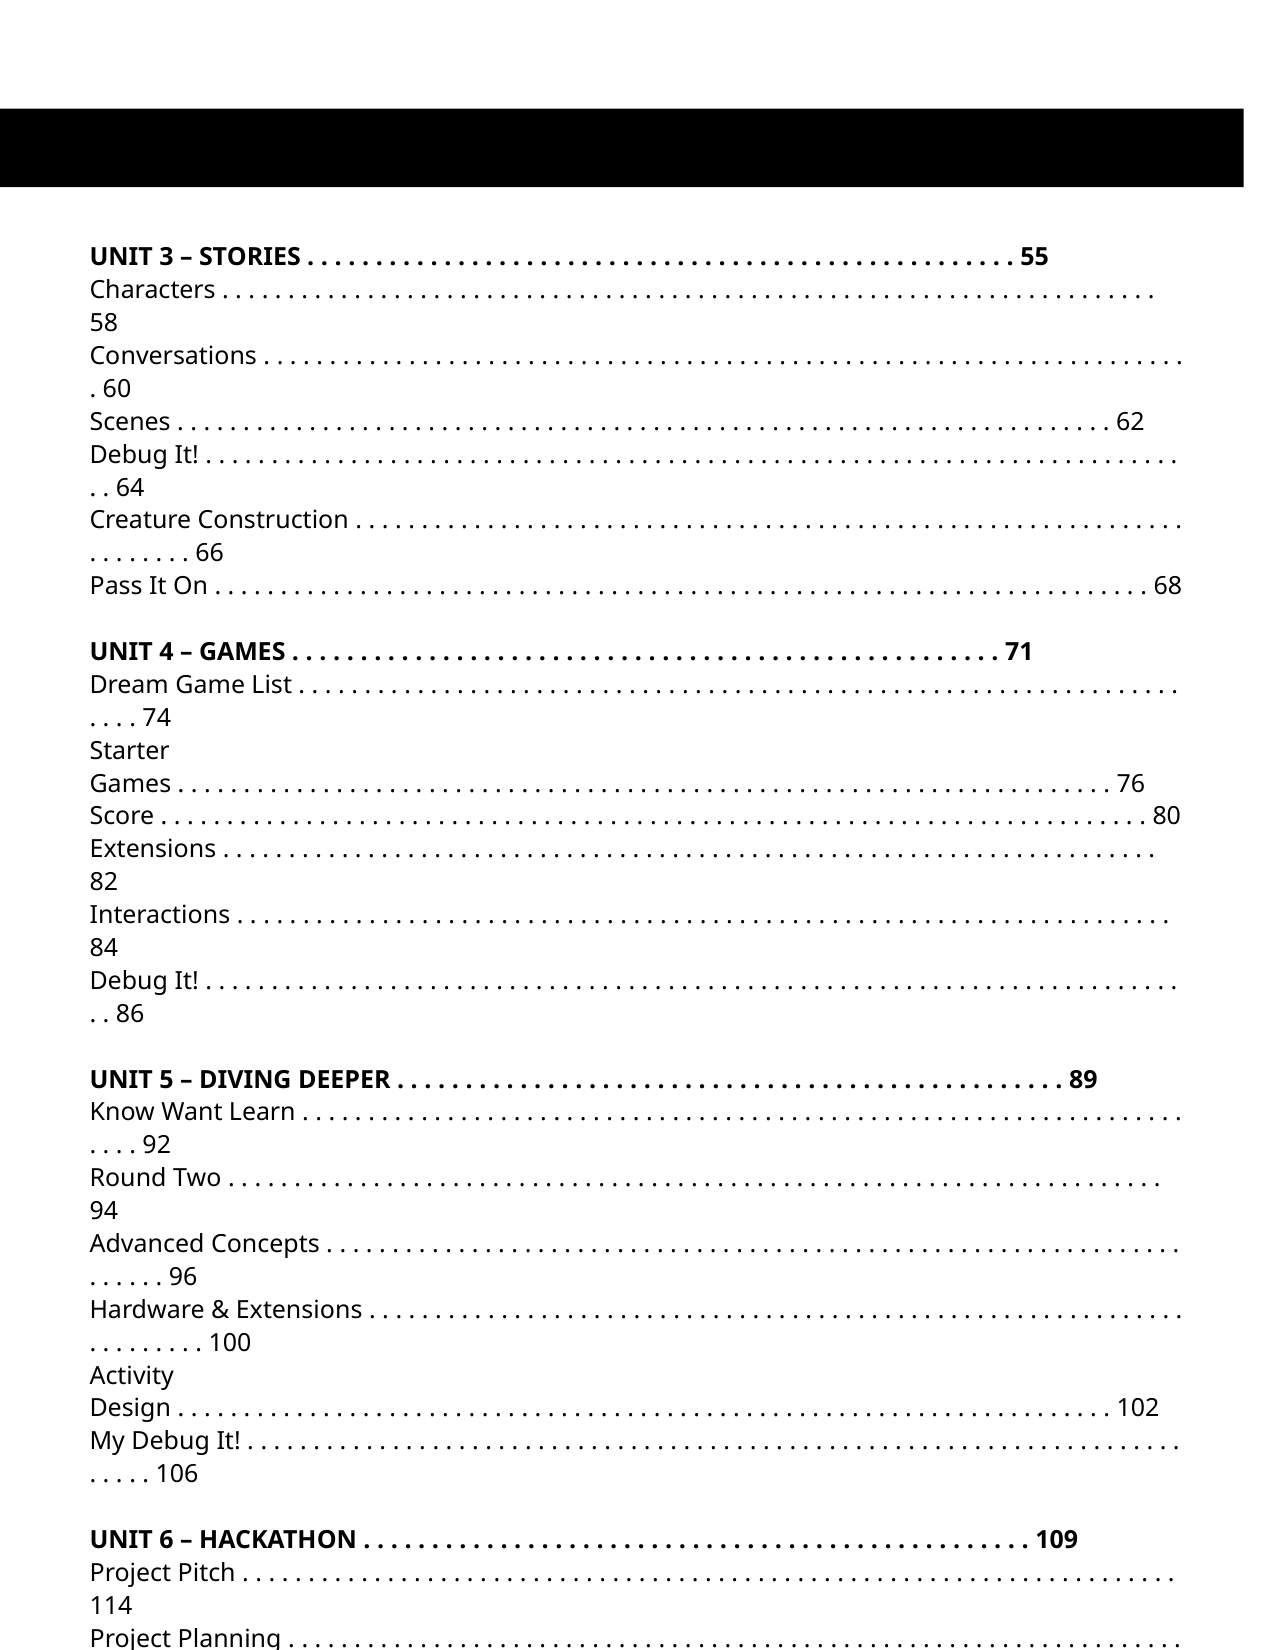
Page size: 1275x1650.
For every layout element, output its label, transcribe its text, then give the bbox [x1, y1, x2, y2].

text_box UNIT 3 – STORIES . . . . . . . . . . . . . . . . . . . . . . . . . . . . . . . . . . . . . . . . . . . . . . . . . . . . 55 Characters . . . . . . . . . . . . . . . . . . . . . . . . . . . . . . . . . . . . . . . . . . . . . . . . . . . . . . . . . . . . . . . . . . . . . . . 58 Conversations . . . . . . . . . . . . . . . . . . . . . . . . . . . . . . . . . . . . . . . . . . . . . . . . . . . . . . . . . . . . . . . . . . . . . . . 60 Scenes . . . . . . . . . . . . . . . . . . . . . . . . . . . . . . . . . . . . . . . . . . . . . . . . . . . . . . . . . . . . . . . . . . . . . . . 62 Debug It! . . . . . . . . . . . . . . . . . . . . . . . . . . . . . . . . . . . . . . . . . . . . . . . . . . . . . . . . . . . . . . . . . . . . . . . . . . . . 64 Creature Construction . . . . . . . . . . . . . . . . . . . . . . . . . . . . . . . . . . . . . . . . . . . . . . . . . . . . . . . . . . . . . . . . . . . . . . . 66 Pass It On . . . . . . . . . . . . . . . . . . . . . . . . . . . . . . . . . . . . . . . . . . . . . . . . . . . . . . . . . . . . . . . . . . . . . . . 68 UNIT 4 – GAMES . . . . . . . . . . . . . . . . . . . . . . . . . . . . . . . . . . . . . . . . . . . . . . . . . . . . 71 Dream Game List . . . . . . . . . . . . . . . . . . . . . . . . . . . . . . . . . . . . . . . . . . . . . . . . . . . . . . . . . . . . . . . . . . . . . . . 74 Starter Games . . . . . . . . . . . . . . . . . . . . . . . . . . . . . . . . . . . . . . . . . . . . . . . . . . . . . . . . . . . . . . . . . . . . . . . 76 Score . . . . . . . . . . . . . . . . . . . . . . . . . . . . . . . . . . . . . . . . . . . . . . . . . . . . . . . . . . . . . . . . . . . . . . . . . . . 80 Extensions . . . . . . . . . . . . . . . . . . . . . . . . . . . . . . . . . . . . . . . . . . . . . . . . . . . . . . . . . . . . . . . . . . . . . . . 82 Interactions . . . . . . . . . . . . . . . . . . . . . . . . . . . . . . . . . . . . . . . . . . . . . . . . . . . . . . . . . . . . . . . . . . . . . . . 84 Debug It! . . . . . . . . . . . . . . . . . . . . . . . . . . . . . . . . . . . . . . . . . . . . . . . . . . . . . . . . . . . . . . . . . . . . . . . . . . . . 86 UNIT 5 – DIVING DEEPER . . . . . . . . . . . . . . . . . . . . . . . . . . . . . . . . . . . . . . . . . . . . . . . . . 89 Know Want Learn . . . . . . . . . . . . . . . . . . . . . . . . . . . . . . . . . . . . . . . . . . . . . . . . . . . . . . . . . . . . . . . . . . . . . . . 92 Round Two . . . . . . . . . . . . . . . . . . . . . . . . . . . . . . . . . . . . . . . . . . . . . . . . . . . . . . . . . . . . . . . . . . . . . . . 94 Advanced Concepts . . . . . . . . . . . . . . . . . . . . . . . . . . . . . . . . . . . . . . . . . . . . . . . . . . . . . . . . . . . . . . . . . . . . . . . 96 Hardware & Extensions . . . . . . . . . . . . . . . . . . . . . . . . . . . . . . . . . . . . . . . . . . . . . . . . . . . . . . . . . . . . . . . . . . . . . . . 100 Activity Design . . . . . . . . . . . . . . . . . . . . . . . . . . . . . . . . . . . . . . . . . . . . . . . . . . . . . . . . . . . . . . . . . . . . . . . 102 My Debug It! . . . . . . . . . . . . . . . . . . . . . . . . . . . . . . . . . . . . . . . . . . . . . . . . . . . . . . . . . . . . . . . . . . . . . . . . . . . . 106 UNIT 6 – HACKATHON . . . . . . . . . . . . . . . . . . . . . . . . . . . . . . . . . . . . . . . . . . . . . . . . . 109 Project Pitch . . . . . . . . . . . . . . . . . . . . . . . . . . . . . . . . . . . . . . . . . . . . . . . . . . . . . . . . . . . . . . . . . . . . . . . 114 Project Planning . . . . . . . . . . . . . . . . . . . . . . . . . . . . . . . . . . . . . . . . . . . . . . . . . . . . . . . . . . . . . . . . . . . . . . . 116 Design Sprint . . . . . . . . . . . . . . . . . . . . . . . . . . . . . . . . . . . . . . . . . . . . . . . . . . . . . . . . . . . . . . . . . . . . . . . . . . 120 Project Feedback . . . . . . . . . . . . . . . . . . . . . . . . . . . . . . . . . . . . . . . . . . . . . . . . . . . . . . . . . . . . . . . . . . . . . . . 122 Project Check-In . . . . . . . . . . . . . . . . . . . . . . . . . . . . . . . . . . . . . . . . . . . . . . . . . . . . . . . . . . . . . . . . . . . . . . . 124 Unfocus Group . . . . . . . . . . . . . . . . . . . . . . . . . . . . . . . . . . . . . . . . . . . . . . . . . . . . . . . . . . . . . . . . . . . . . . . . . . 126 Showcase Prep . . . . . . . . . . . . . . . . . . . . . . . . . . . . . . . . . . . . . . . . . . . . . . . . . . . . . . . . . . . . . . . . . . . . . . . . . . 128 Showcase . . . . . . . . . . . . . . . . . . . . . . . . . . . . . . . . . . . . . . . . . . . . . . . . . . . . . . . . . . . . . . . . . . . . . . . . . . . . 130 APPENDIX . . . . . . . . . . . . . . . . . . . . . . . . . . . . . . . . . . . . . . . . . . . . . . . . . . . . . . . . . . . . 133 Glossary . . . . . . . . . . . . . . . . . . . . . . . . . . . . . . . . . . . . . . . . . . . . . . . . . . . . . . . . . . . . . . . . . . . . . . . . . . . . . . . . . . . . . . . 135 Standards . . . . . . . . . . . . . . . . . . . . . . . . . . . . . . . . . . . . . . . . . . . . . . . . . . . . . . . . . . . . . . . . . 139 Computational Thinking . . . . . . . . . . . . . . . . . . . . . . . . . . . . . . . . . . . . . . . . . . . . . . . . . . . . . . . . . . . . . . . . . . . . . 141 For Further Reading . . . . . . . . . . . . . . . . . . . . . . . . . . . . . . . . . . . . . . . . . . . . . . . . . . . . . . . . . . . . . . . . . . . . . . . . . . . . . . . . 147 Links . . . . . . . . . . . . . . . . . . . . . . . . . . . . . . . . . . . . . . . . . . . . . . . . . . . . . . . . . . . . . . . . . . . . . . . . . . . . . . . . . . 149 [74, 230, 1200, 1650]
text_box [0, 108, 1244, 188]
